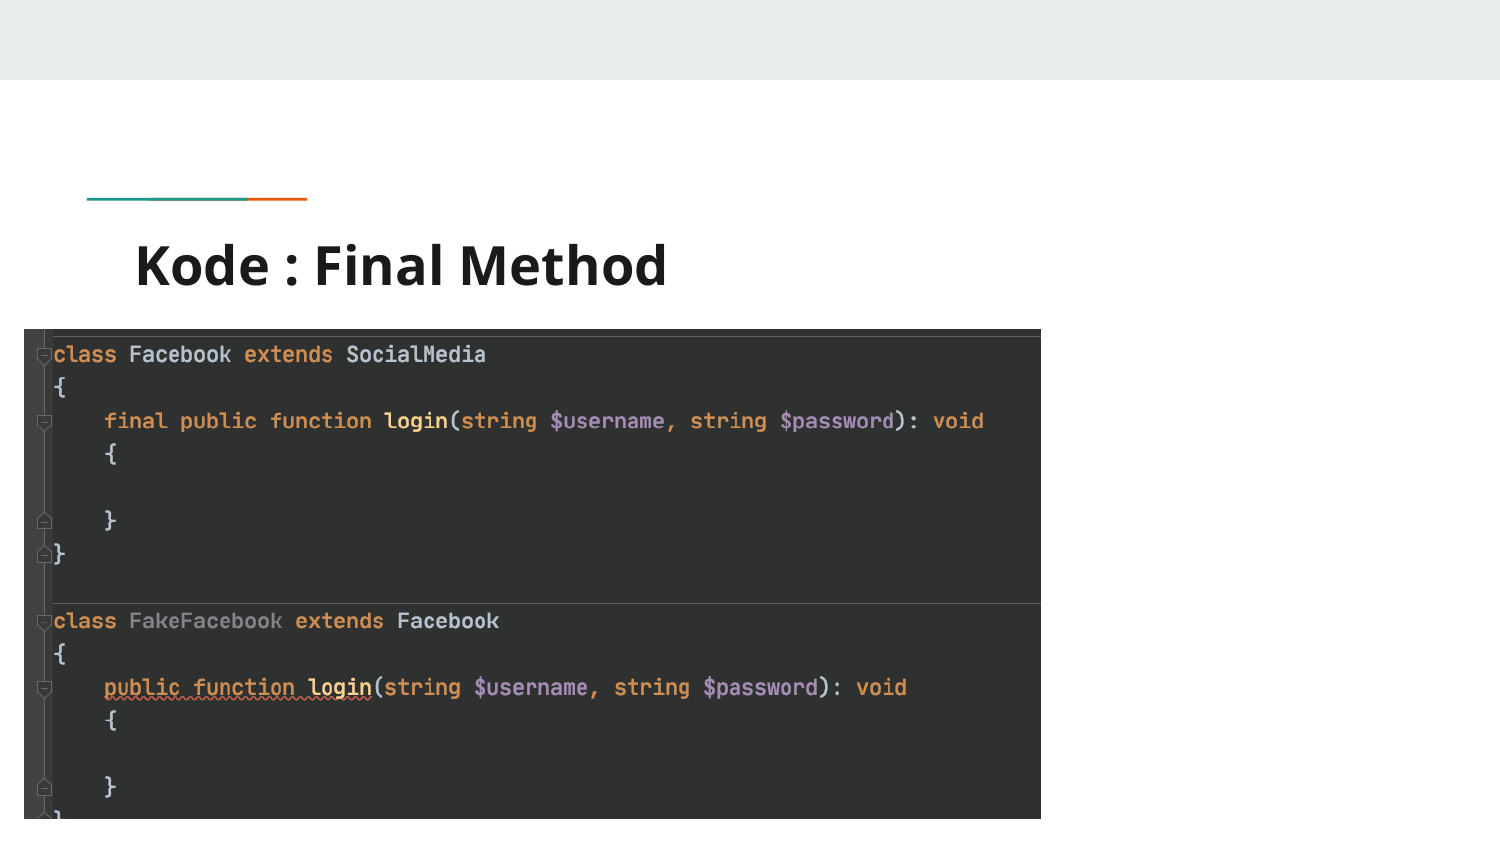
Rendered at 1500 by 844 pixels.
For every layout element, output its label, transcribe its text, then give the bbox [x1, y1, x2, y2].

title Kode : Final Method [119, 216, 1381, 305]
picture [24, 328, 1041, 819]
